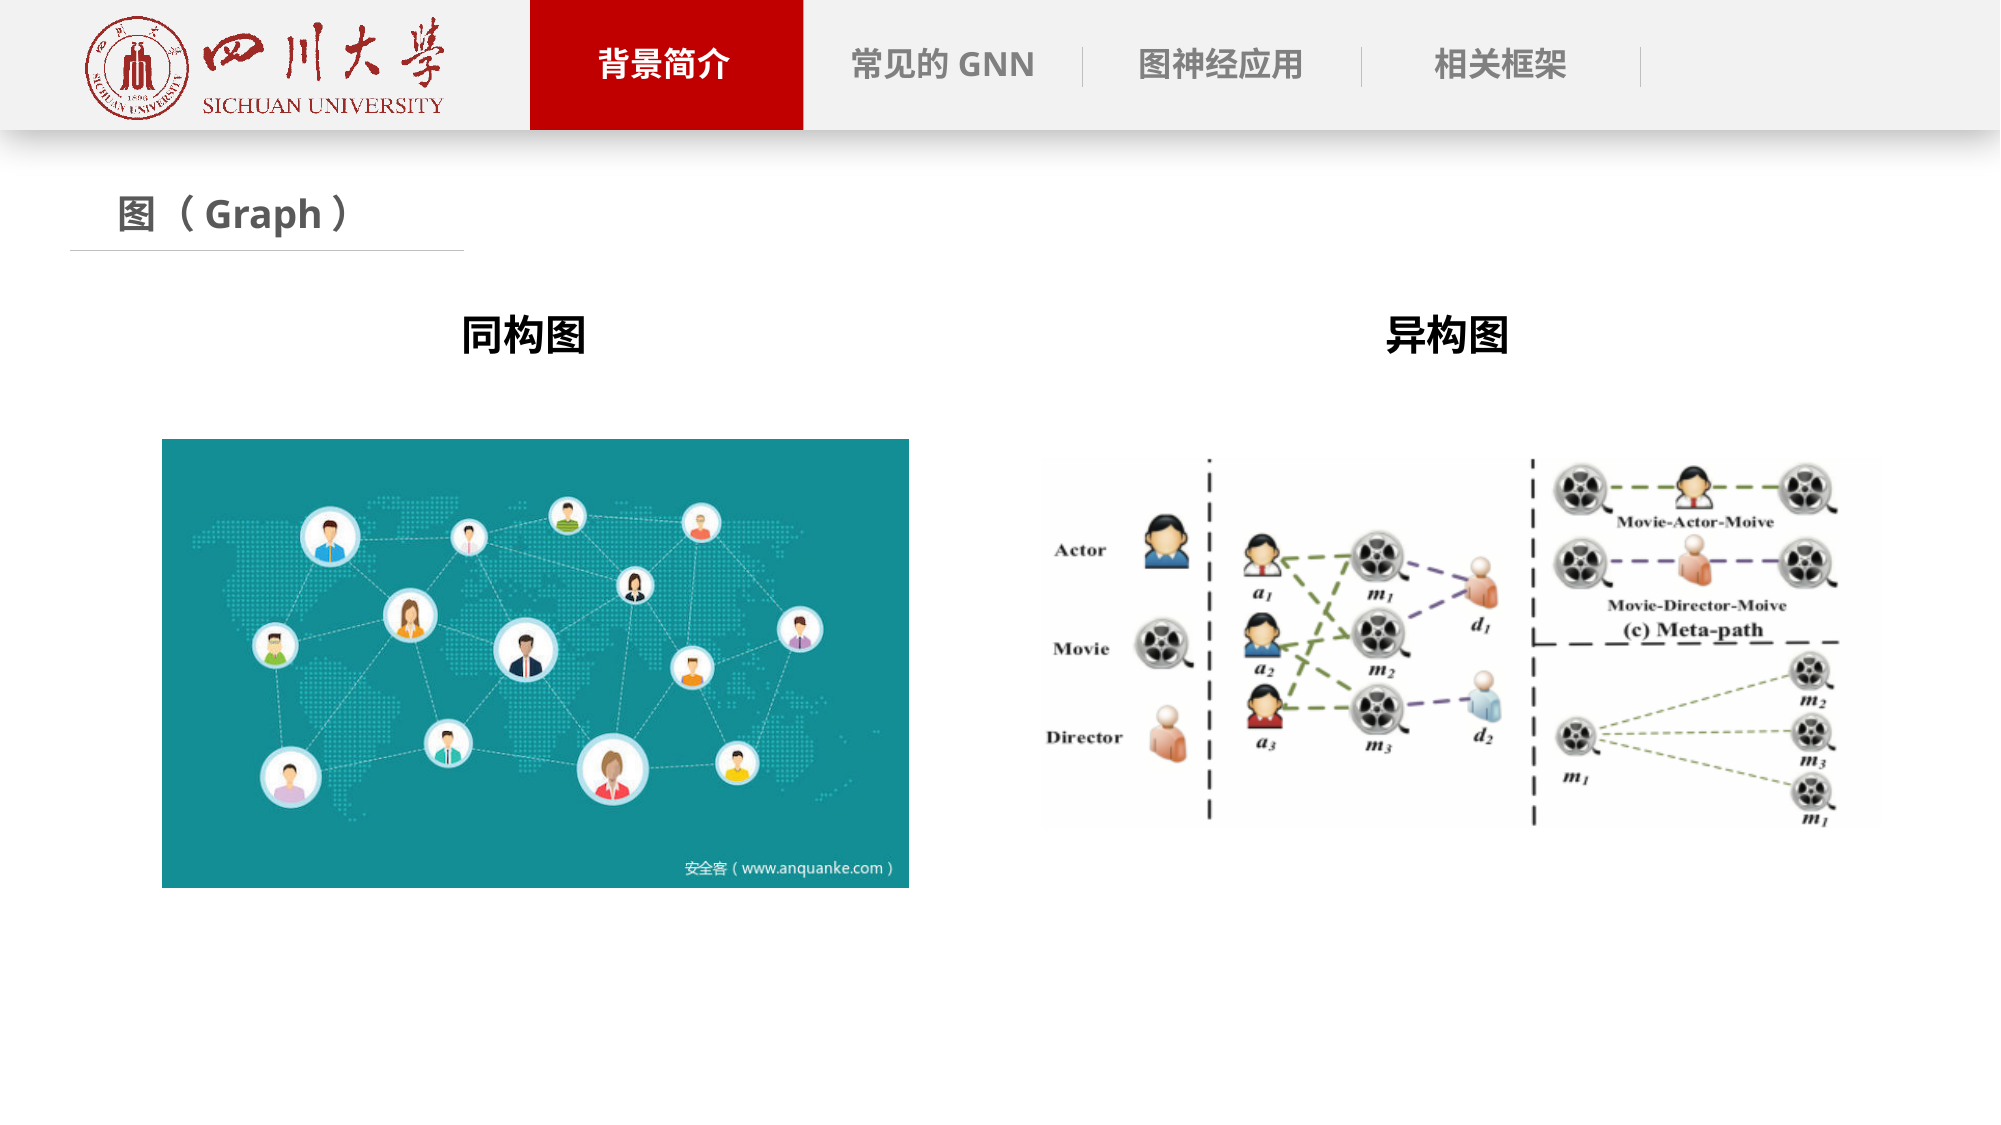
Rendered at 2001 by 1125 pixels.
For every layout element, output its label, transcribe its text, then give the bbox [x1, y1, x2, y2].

text_box 同构图 [446, 301, 624, 367]
picture [1036, 439, 1882, 829]
text_box [804, 0, 2000, 131]
text_box [529, 0, 804, 131]
picture [85, 16, 444, 120]
text_box 图（Graph） [85, 181, 403, 245]
text_box 图神经应用 [1111, 35, 1333, 91]
text_box 背景简介 [553, 35, 775, 91]
text_box 相关框架 [1391, 35, 1612, 91]
picture [162, 439, 909, 888]
text_box [0, 0, 529, 131]
text_box 异构图 [1370, 301, 1548, 367]
text_box 常见的GNN [832, 35, 1054, 91]
